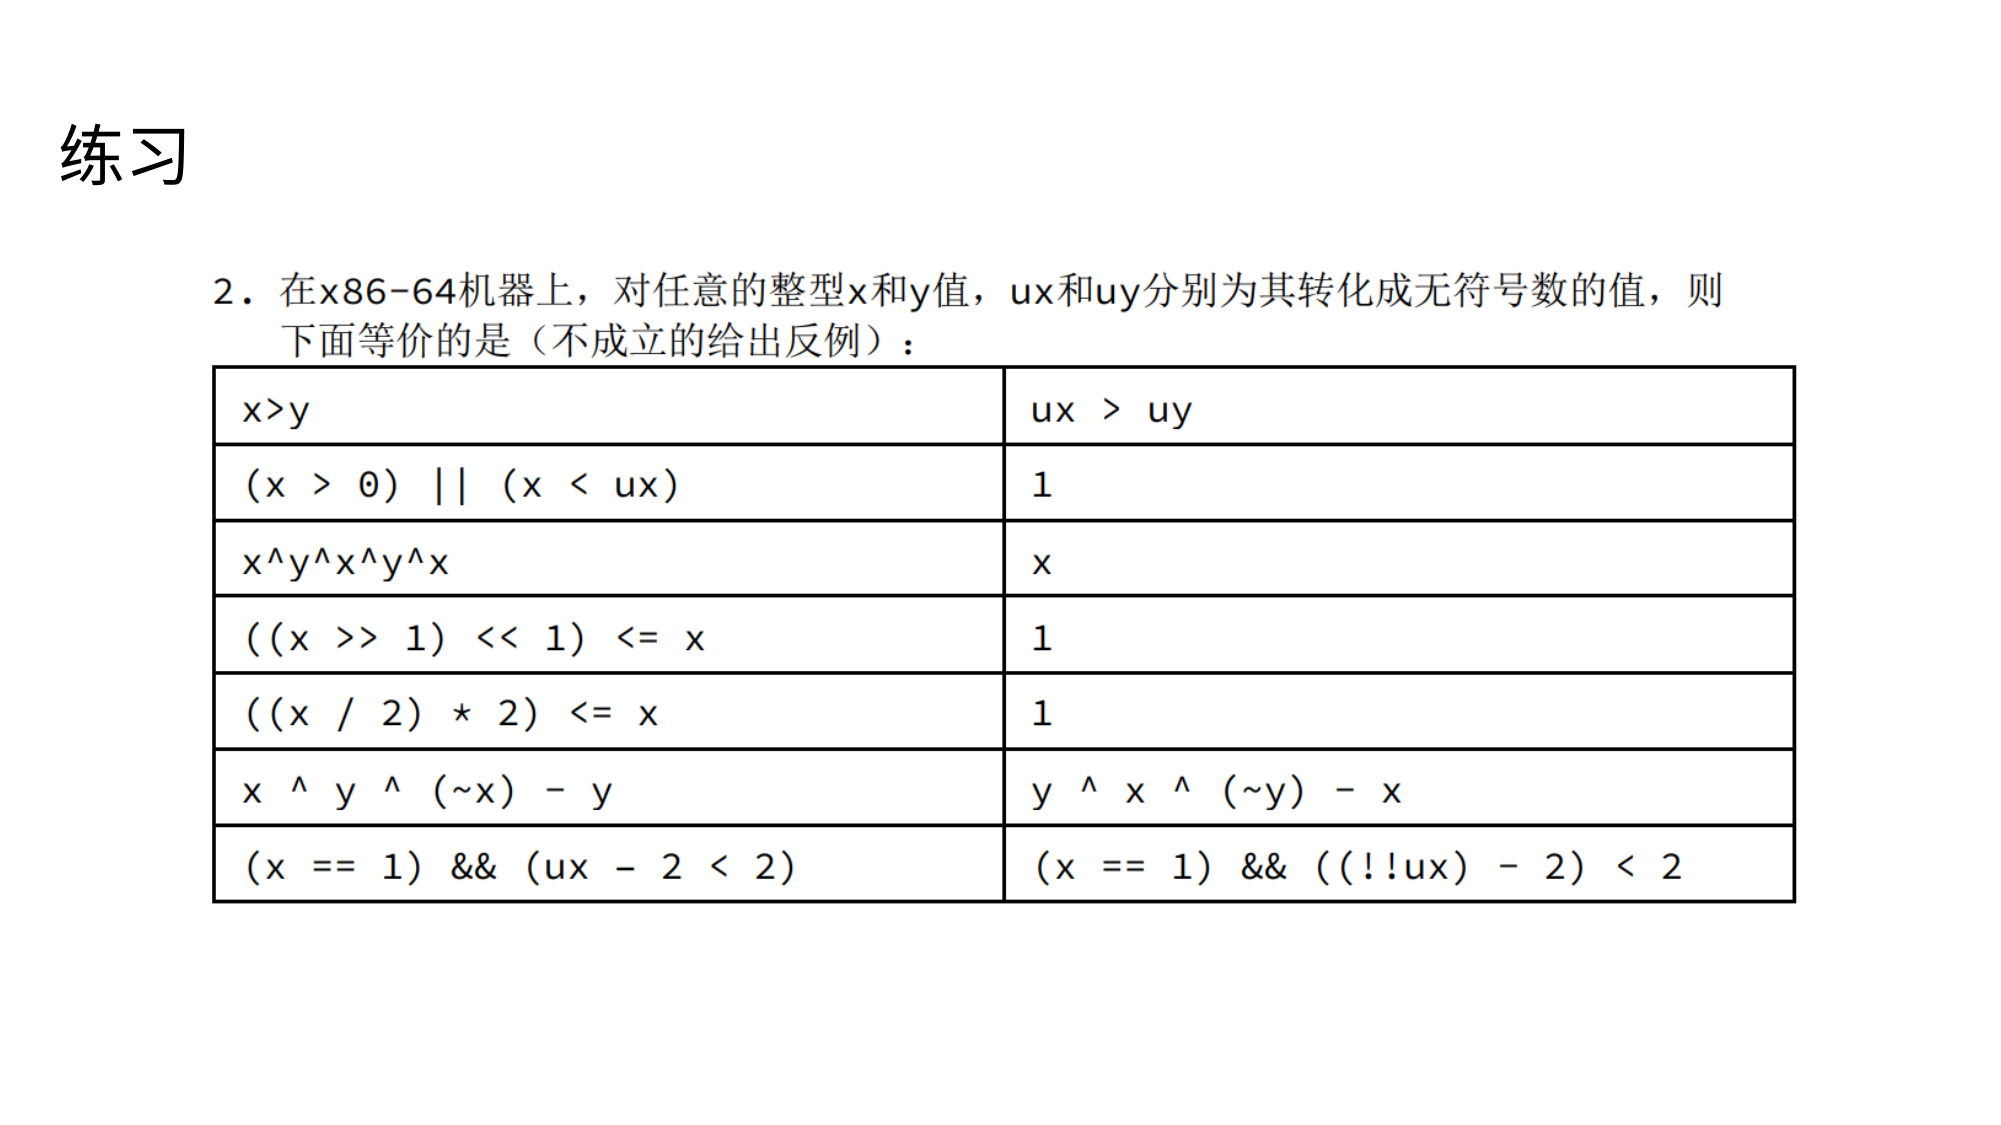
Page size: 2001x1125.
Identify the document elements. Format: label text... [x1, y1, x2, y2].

text_box 练习 [44, 106, 1340, 201]
picture [184, 251, 1816, 917]
